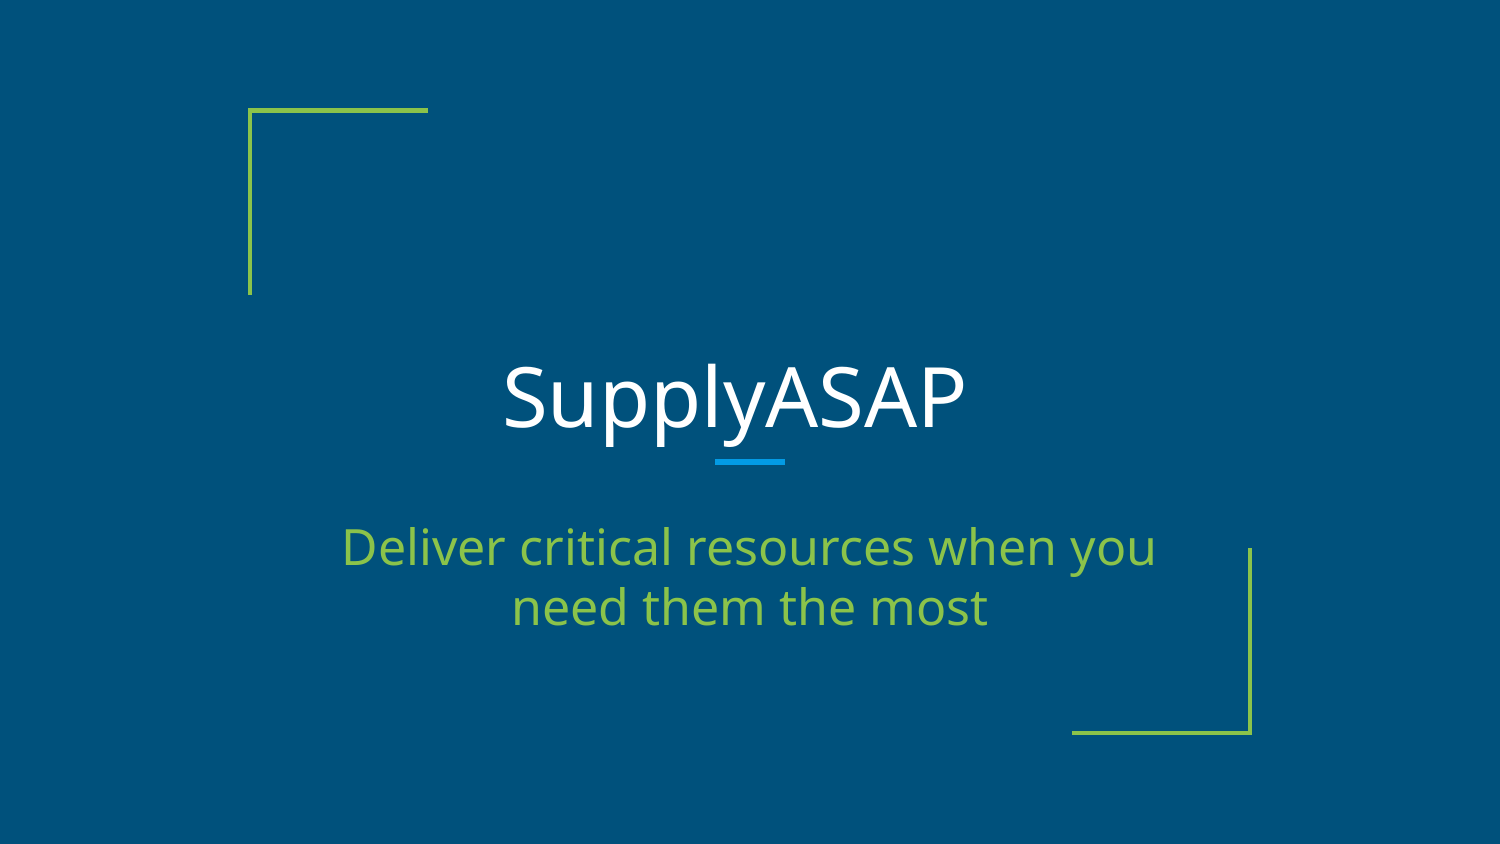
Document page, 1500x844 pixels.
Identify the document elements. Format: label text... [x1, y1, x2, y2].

title SupplyASAP [36, 122, 1435, 459]
subtitle Deliver critical resources when you need them the most [275, 500, 1225, 650]
